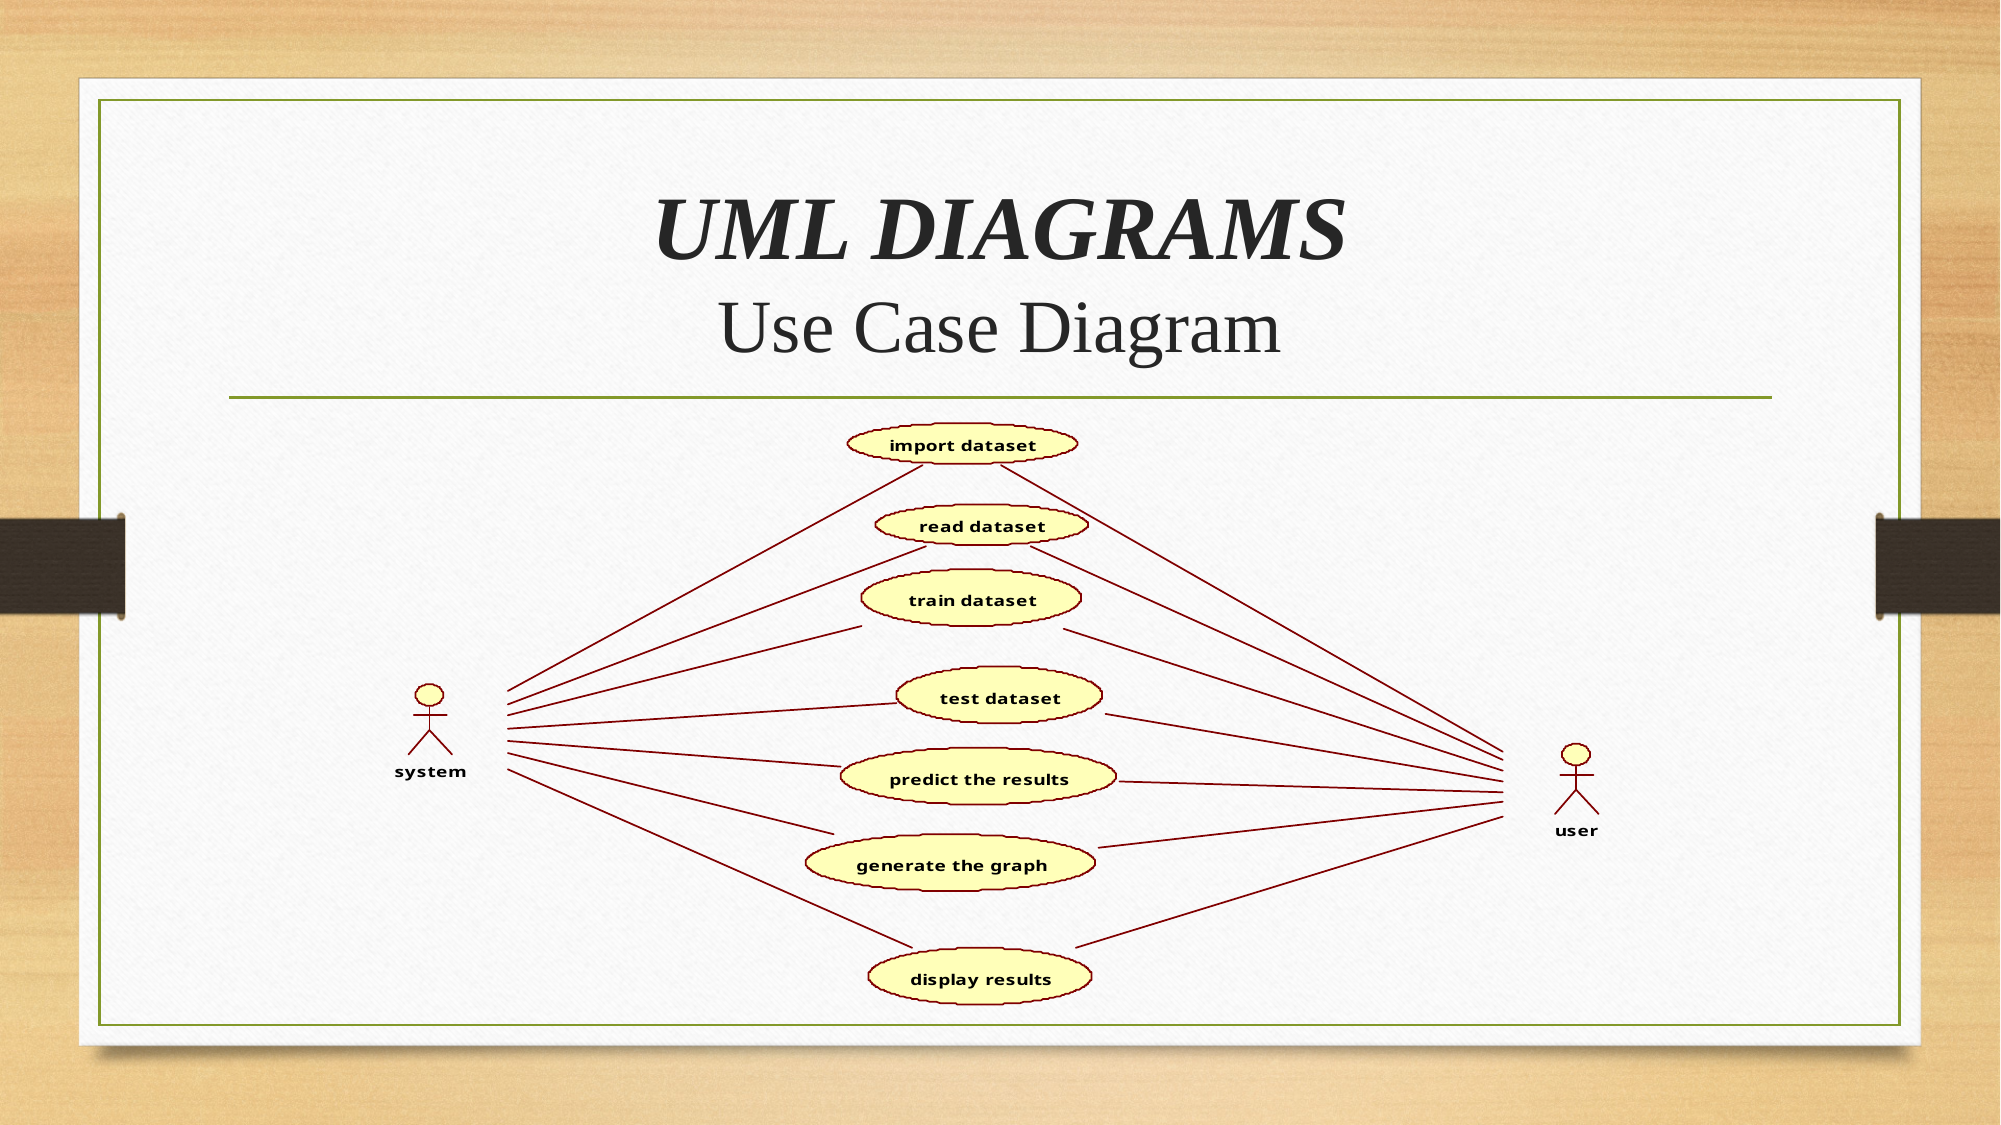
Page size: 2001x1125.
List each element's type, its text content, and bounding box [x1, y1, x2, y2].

title UML DIAGRAMS Use Case Diagram [212, 161, 1788, 375]
picture [0, 0, 2001, 1125]
